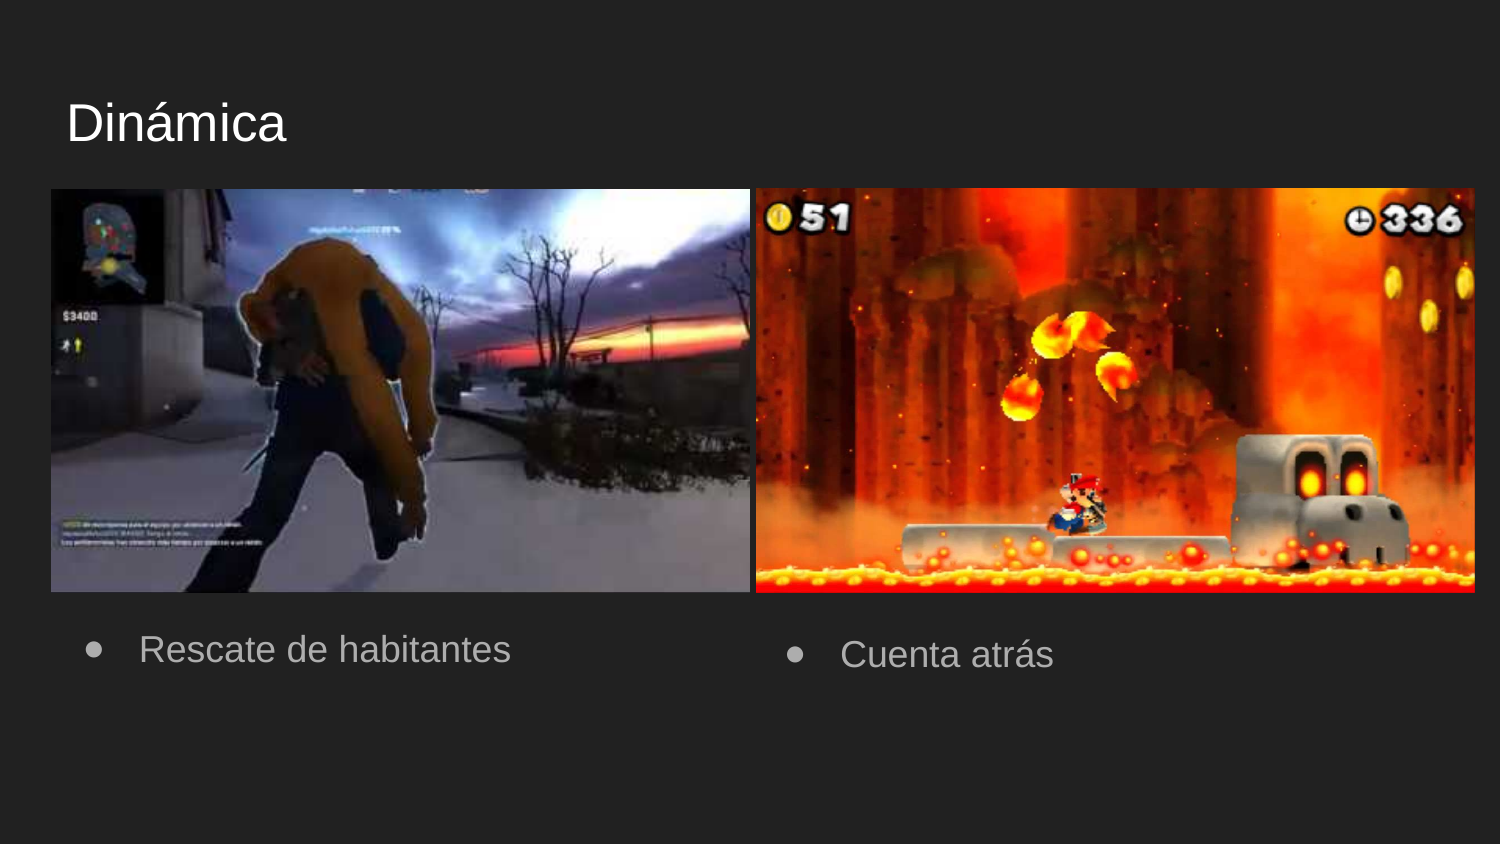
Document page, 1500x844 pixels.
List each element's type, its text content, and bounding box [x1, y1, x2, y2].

text_box Cuenta atrás [749, 615, 1439, 691]
picture [50, 188, 751, 594]
title Dinámica [51, 72, 1449, 167]
picture [756, 188, 1476, 594]
text_box Rescate de habitantes [48, 609, 738, 685]
